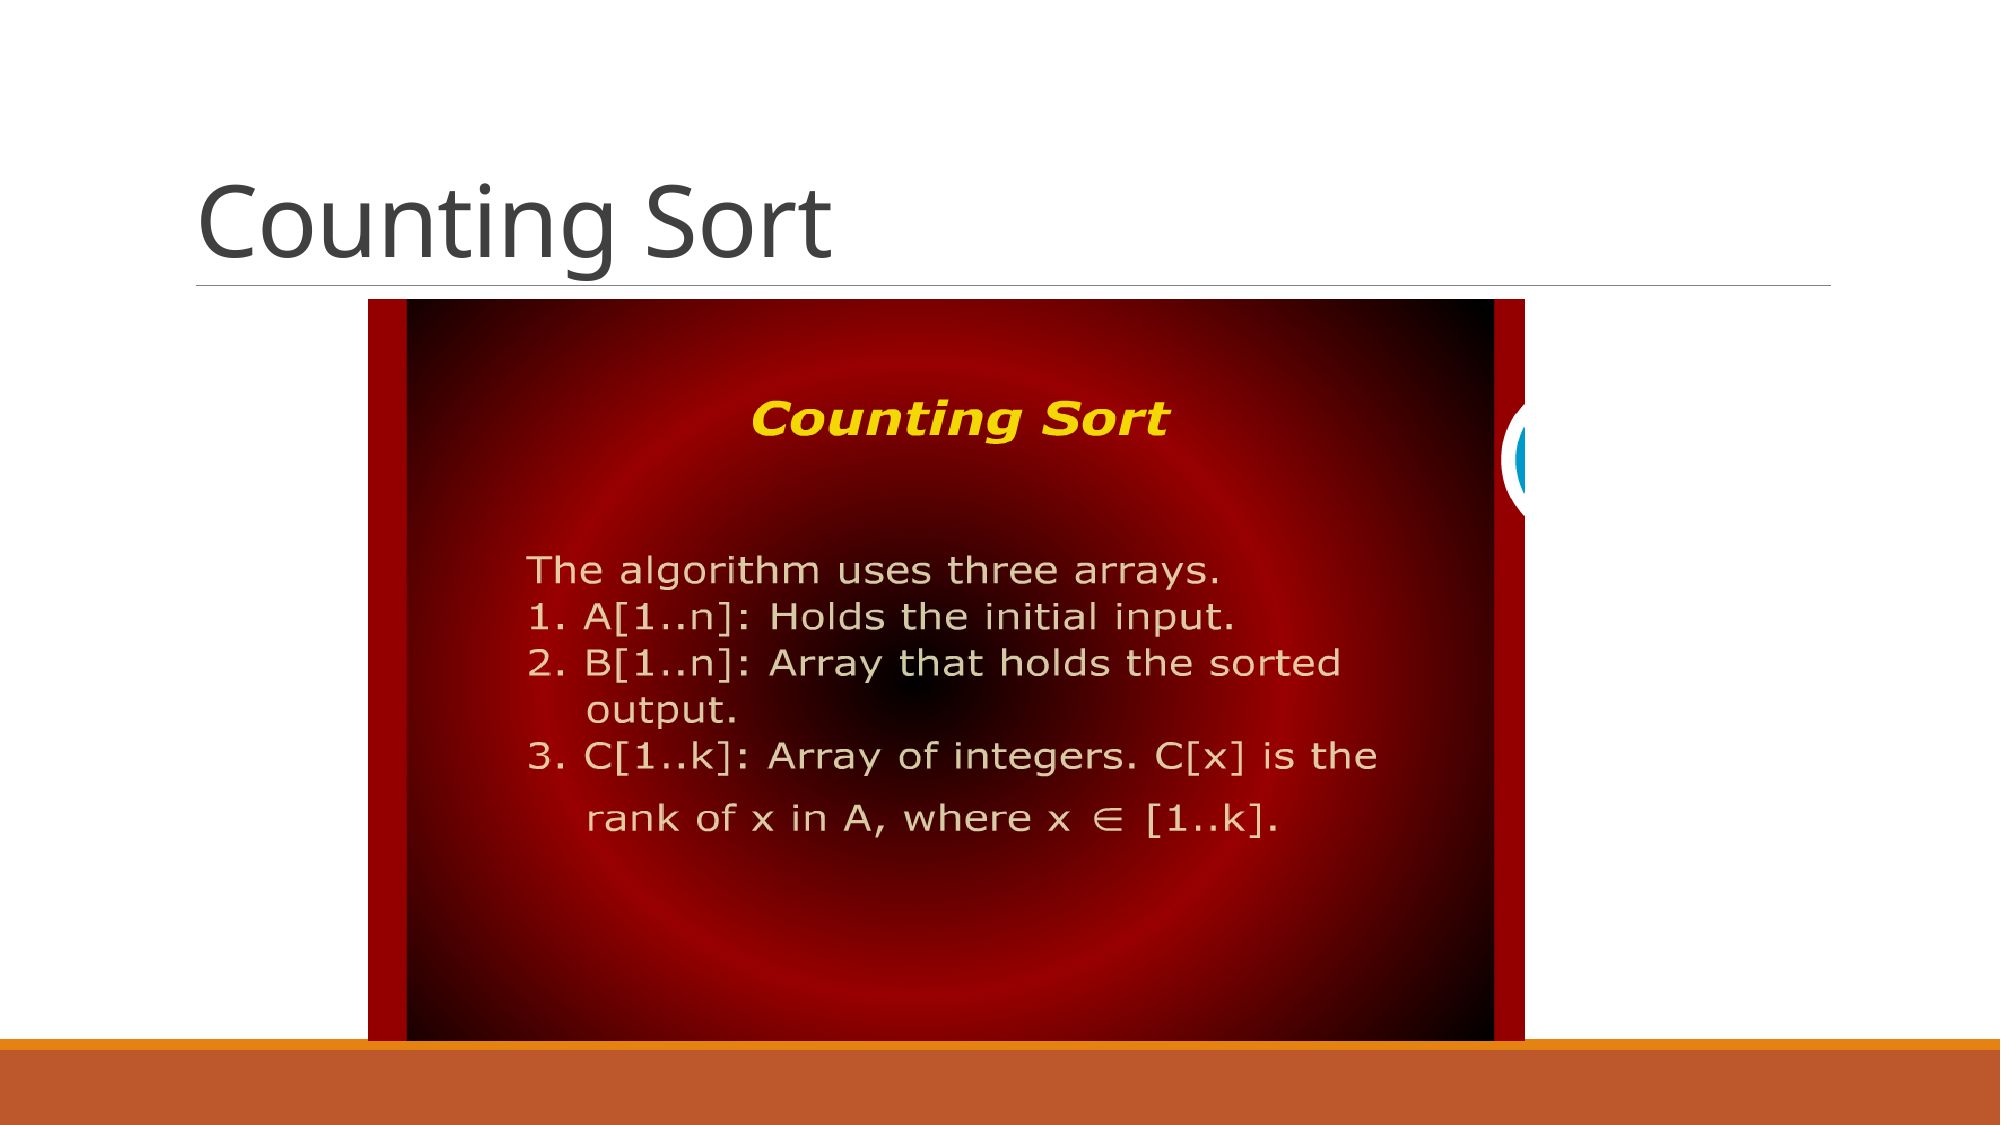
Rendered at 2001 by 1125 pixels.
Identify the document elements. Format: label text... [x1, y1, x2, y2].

title Counting Sort [180, 47, 1830, 285]
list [368, 299, 1526, 1042]
